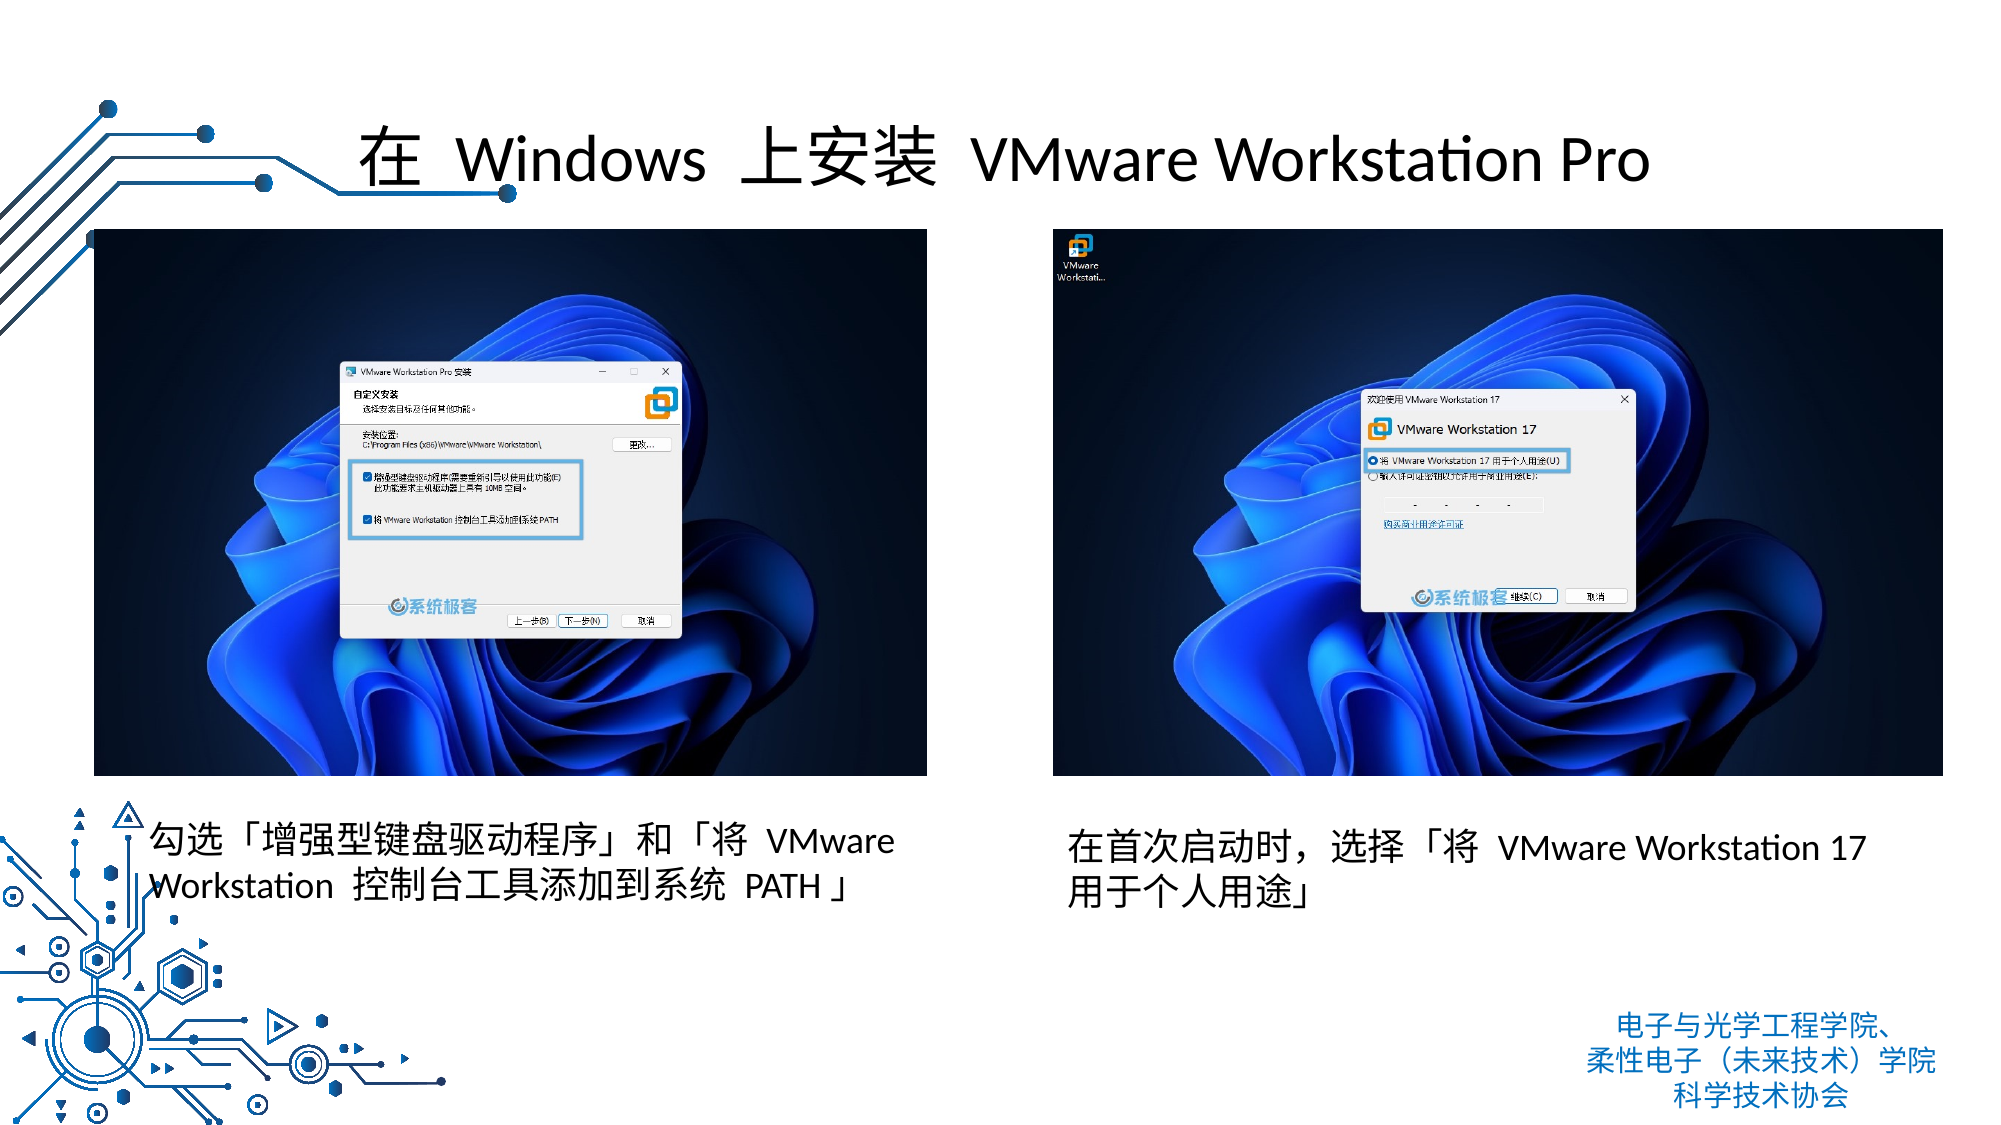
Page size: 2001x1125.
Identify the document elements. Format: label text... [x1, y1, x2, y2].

text_box 勾选「增强型键盘驱动程序」和「将 VMware Workstation 控制台工具添加到系统 PATH」 [446, 808, 921, 914]
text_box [0, 100, 518, 339]
text_box 在 Windows 上安装 VMware Workstation Pro [518, 107, 1782, 203]
text_box 在首次启动时，选择「将 VMware Workstation 17 用于个人用途」 [1053, 815, 1909, 921]
text_box 电子与光学工程学院、 柔性电子（未来技术）学院 科学技术协会 [1520, 999, 2000, 1123]
picture [94, 229, 927, 776]
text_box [0, 800, 446, 1125]
picture [1053, 229, 1943, 776]
